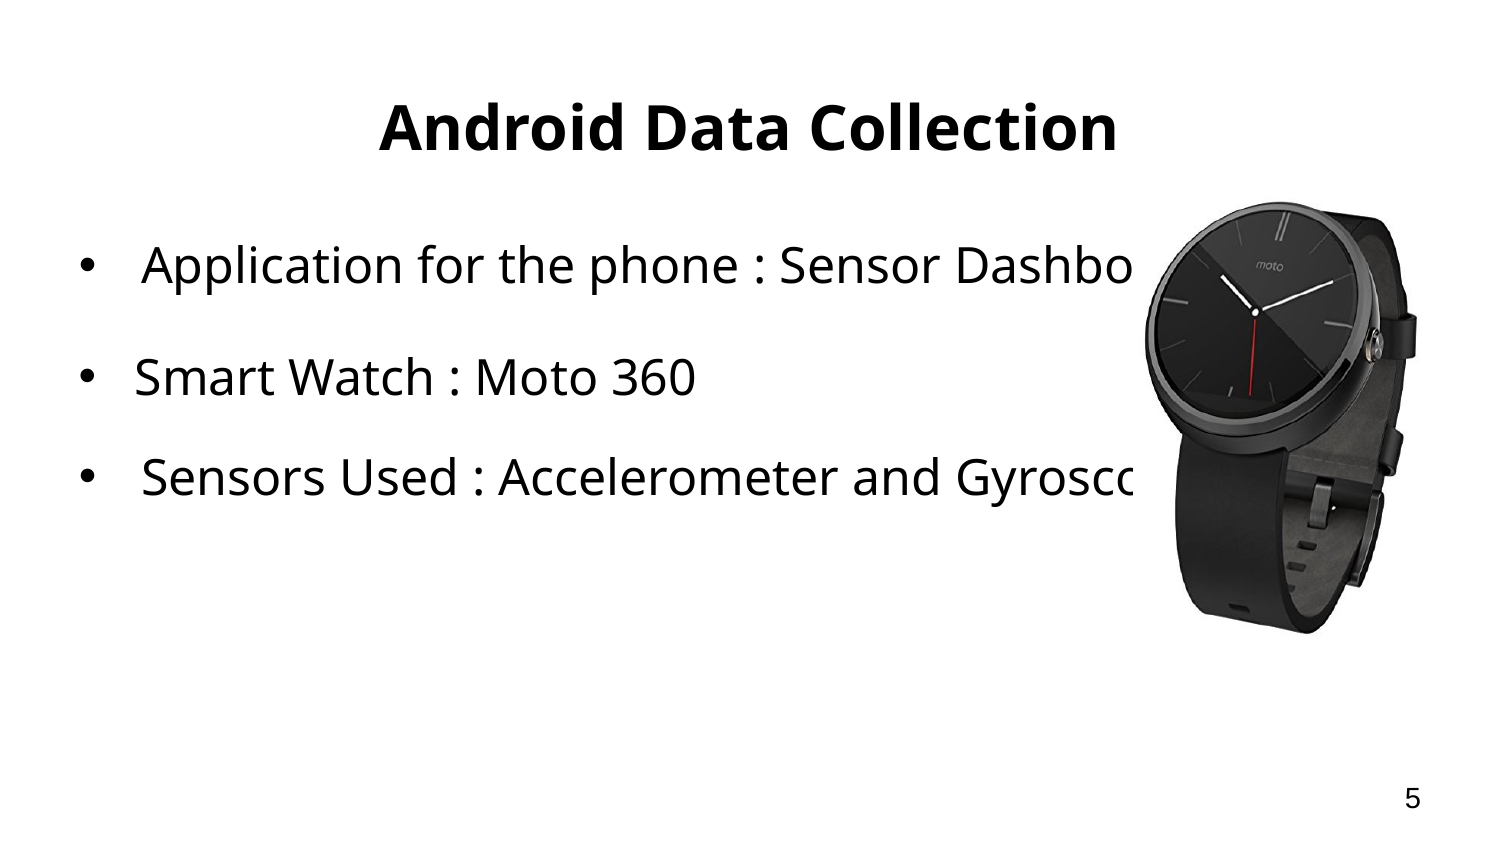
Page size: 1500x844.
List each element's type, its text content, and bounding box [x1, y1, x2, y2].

list Application for the phone : Sensor Dashboard Smart Watch : Moto 360 Sensors Used : Accelerometer and Gyroscope [51, 189, 1449, 750]
slide_number 5 [1389, 764, 1480, 830]
picture [1132, 188, 1428, 648]
title Android Data Collection [51, 72, 1449, 167]
